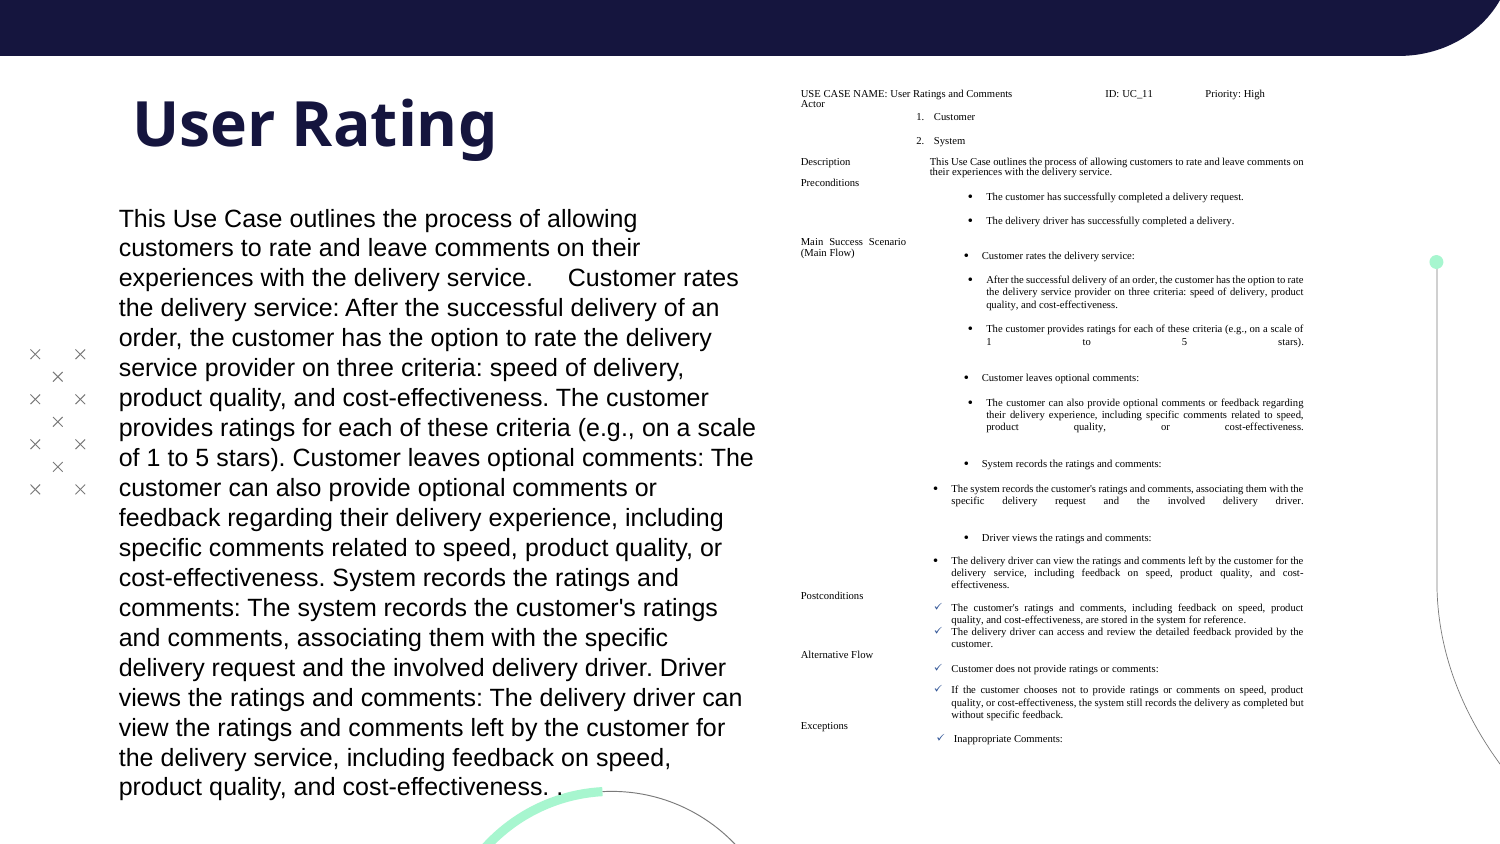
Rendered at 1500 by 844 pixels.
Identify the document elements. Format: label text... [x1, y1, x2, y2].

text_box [773, 88, 1319, 756]
title User Rating [116, 68, 1383, 164]
text_box This Use Case outlines the process of allowing customers to rate and leave comments on their experiences with the delivery service. Customer rates the delivery service: After the successful delivery of an order, the customer has the option to rate the delivery service provider on three criteria: speed of delivery, product quality, and cost-effectiveness. The customer provides ratings for each of these criteria (e.g., on a scale of 1 to 5 stars). Customer leaves optional comments: The customer can also provide optional comments or feedback regarding their delivery experience, including specific comments related to speed, product quality, or cost-effectiveness. System records the ratings and comments: The system records the customer's ratings and comments, associating them with the specific delivery request and the involved delivery driver. Driver views the ratings and comments: The delivery driver can view the ratings and comments left by the customer for the delivery service, including feedback on speed, product quality, and cost-effectiveness. . [103, 194, 774, 809]
